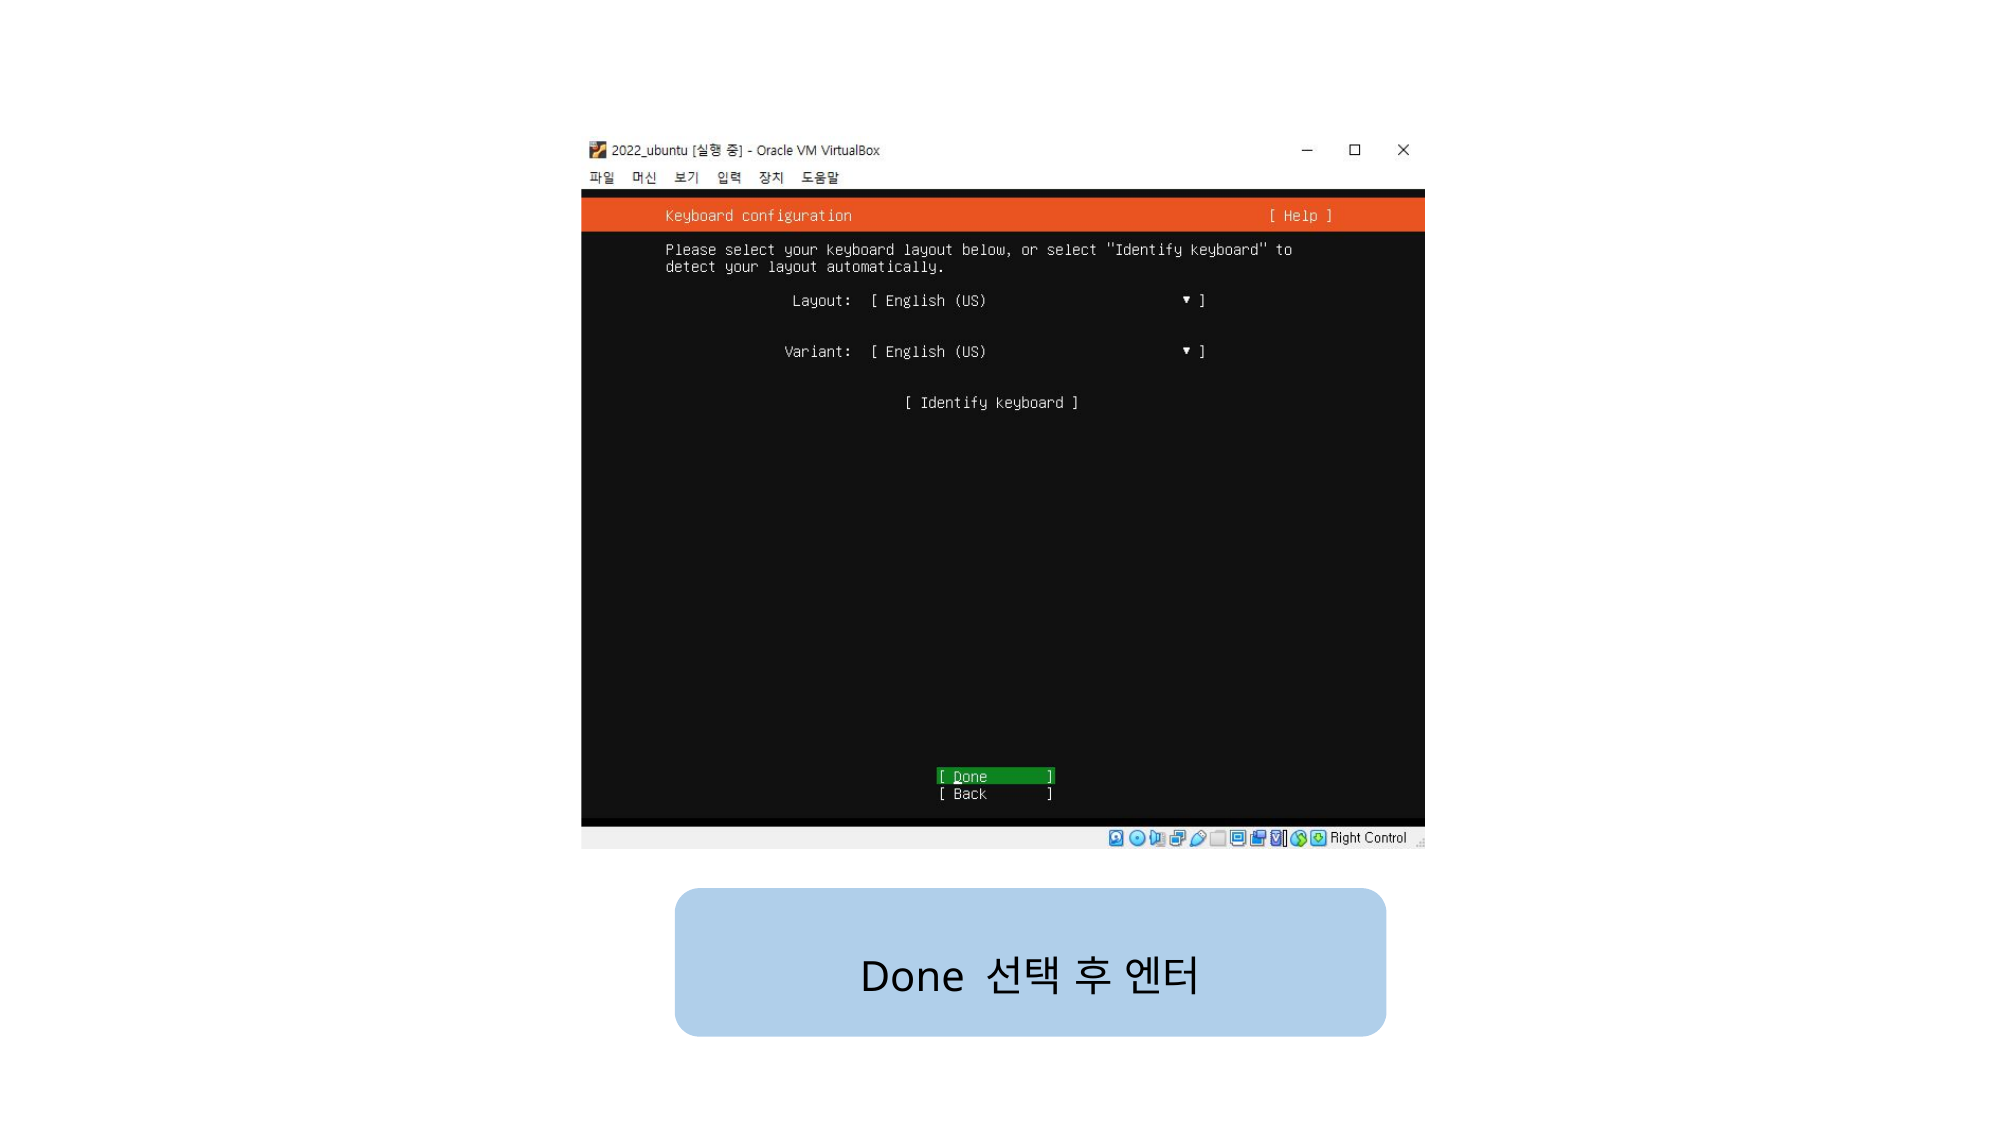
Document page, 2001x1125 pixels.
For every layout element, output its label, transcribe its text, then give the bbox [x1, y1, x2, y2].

text_box Done 선택 후 엔터 [673, 887, 1388, 1038]
picture [581, 136, 1425, 849]
